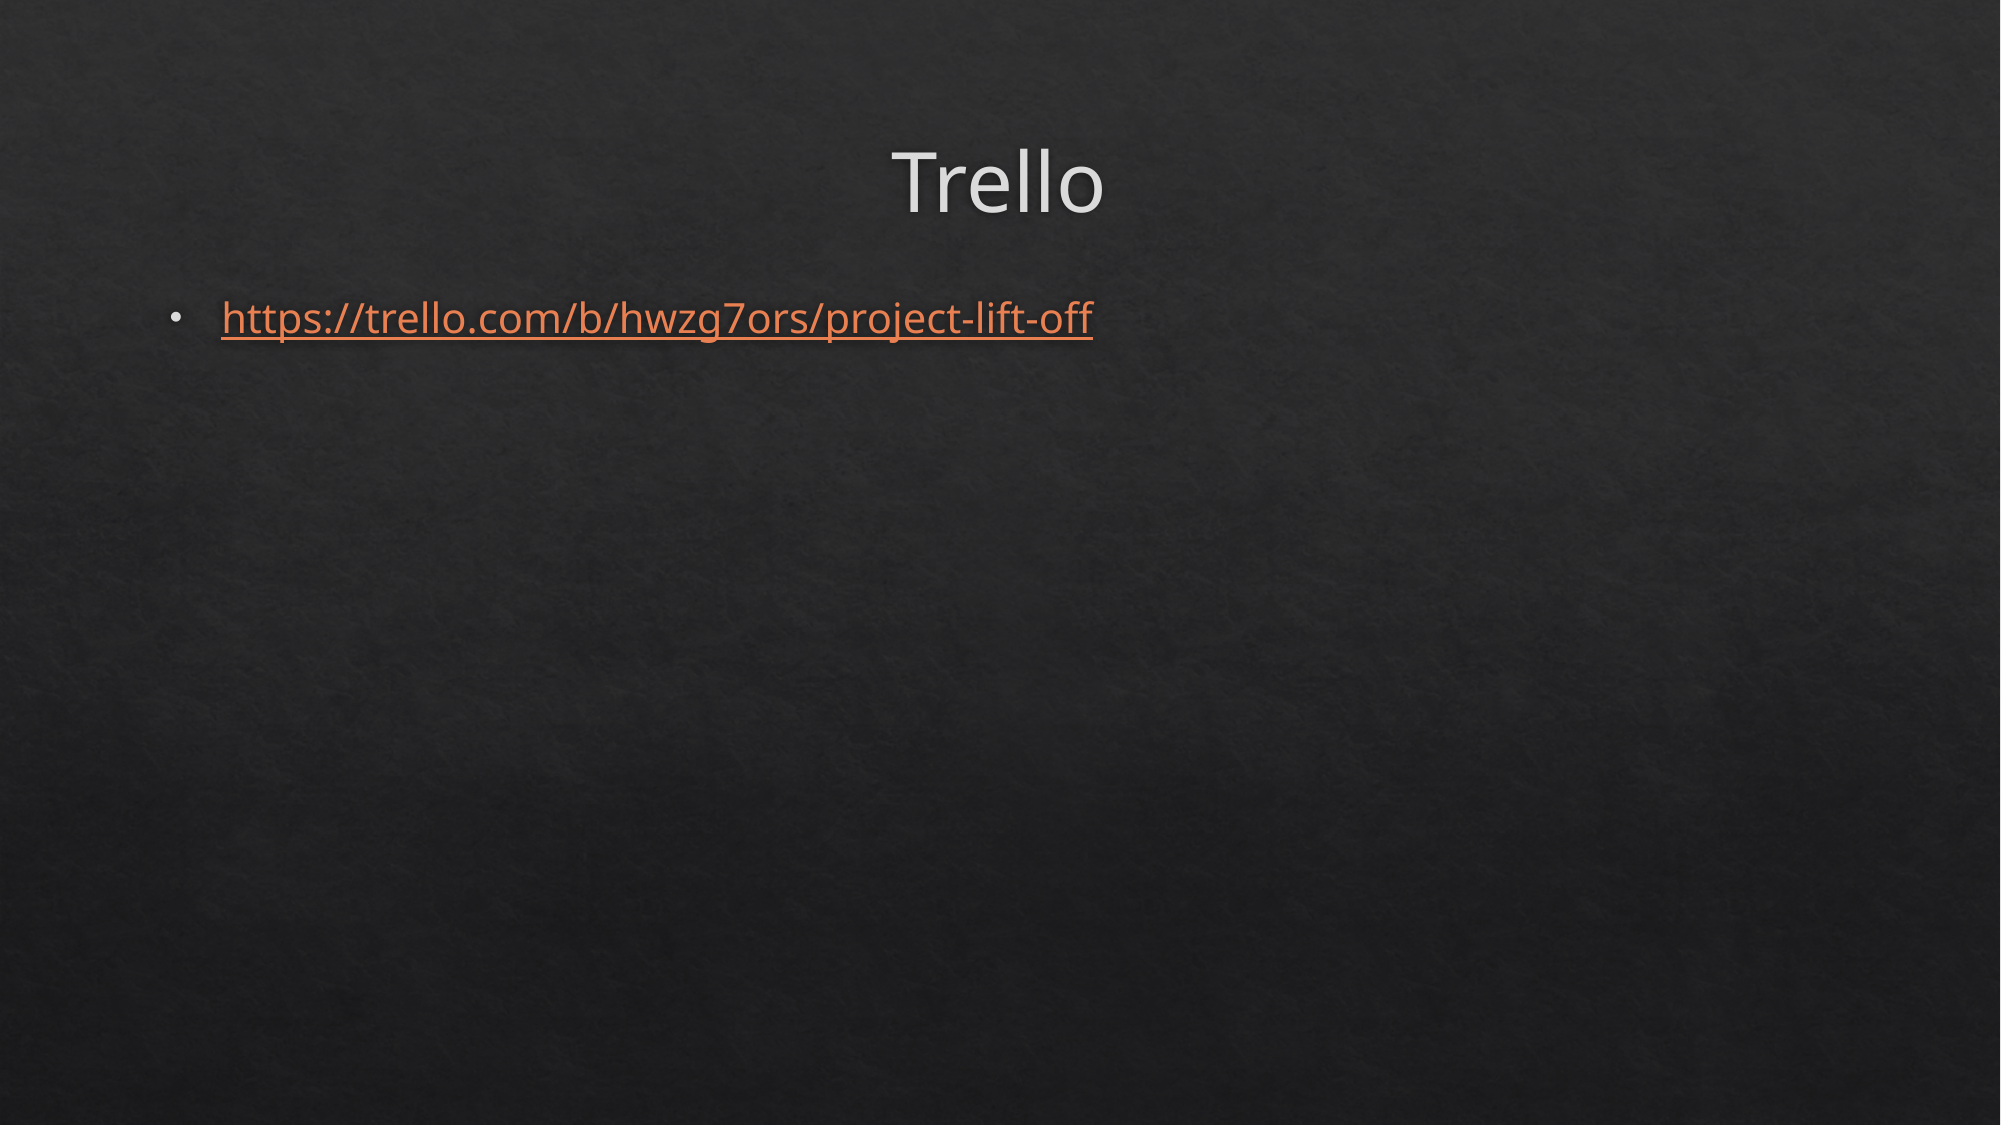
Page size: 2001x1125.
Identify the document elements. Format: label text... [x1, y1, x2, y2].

list https://trello.com/b/hwzg7ors/project-lift-off [149, 284, 1849, 950]
title Trello [149, 99, 1849, 260]
